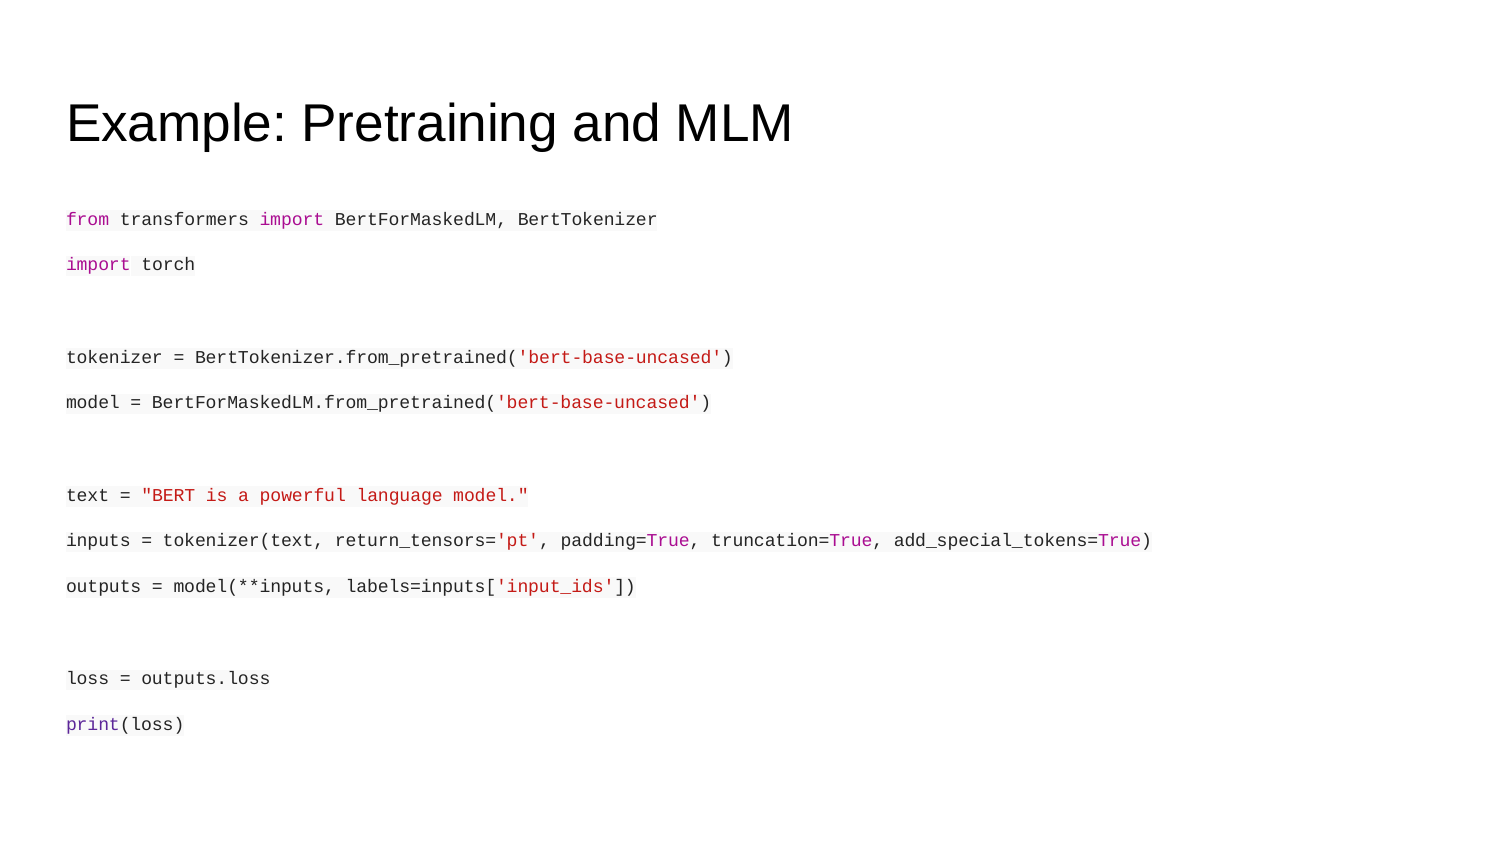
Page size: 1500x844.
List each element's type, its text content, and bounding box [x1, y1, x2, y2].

list from transformers import BertForMaskedLM, BertTokenizer import torch tokenizer = BertTokenizer.from_pretrained('bert-base-uncased') model = BertForMaskedLM.from_pretrained('bert-base-uncased') text = "BERT is a powerful language model." inputs = tokenizer(text, return_tensors='pt', padding=True, truncation=True, add_special_tokens=True) outputs = model(**inputs, labels=inputs['input_ids']) loss = outputs.loss print(loss) [51, 189, 1449, 750]
title Example: Pretraining and MLM [51, 72, 1449, 167]
